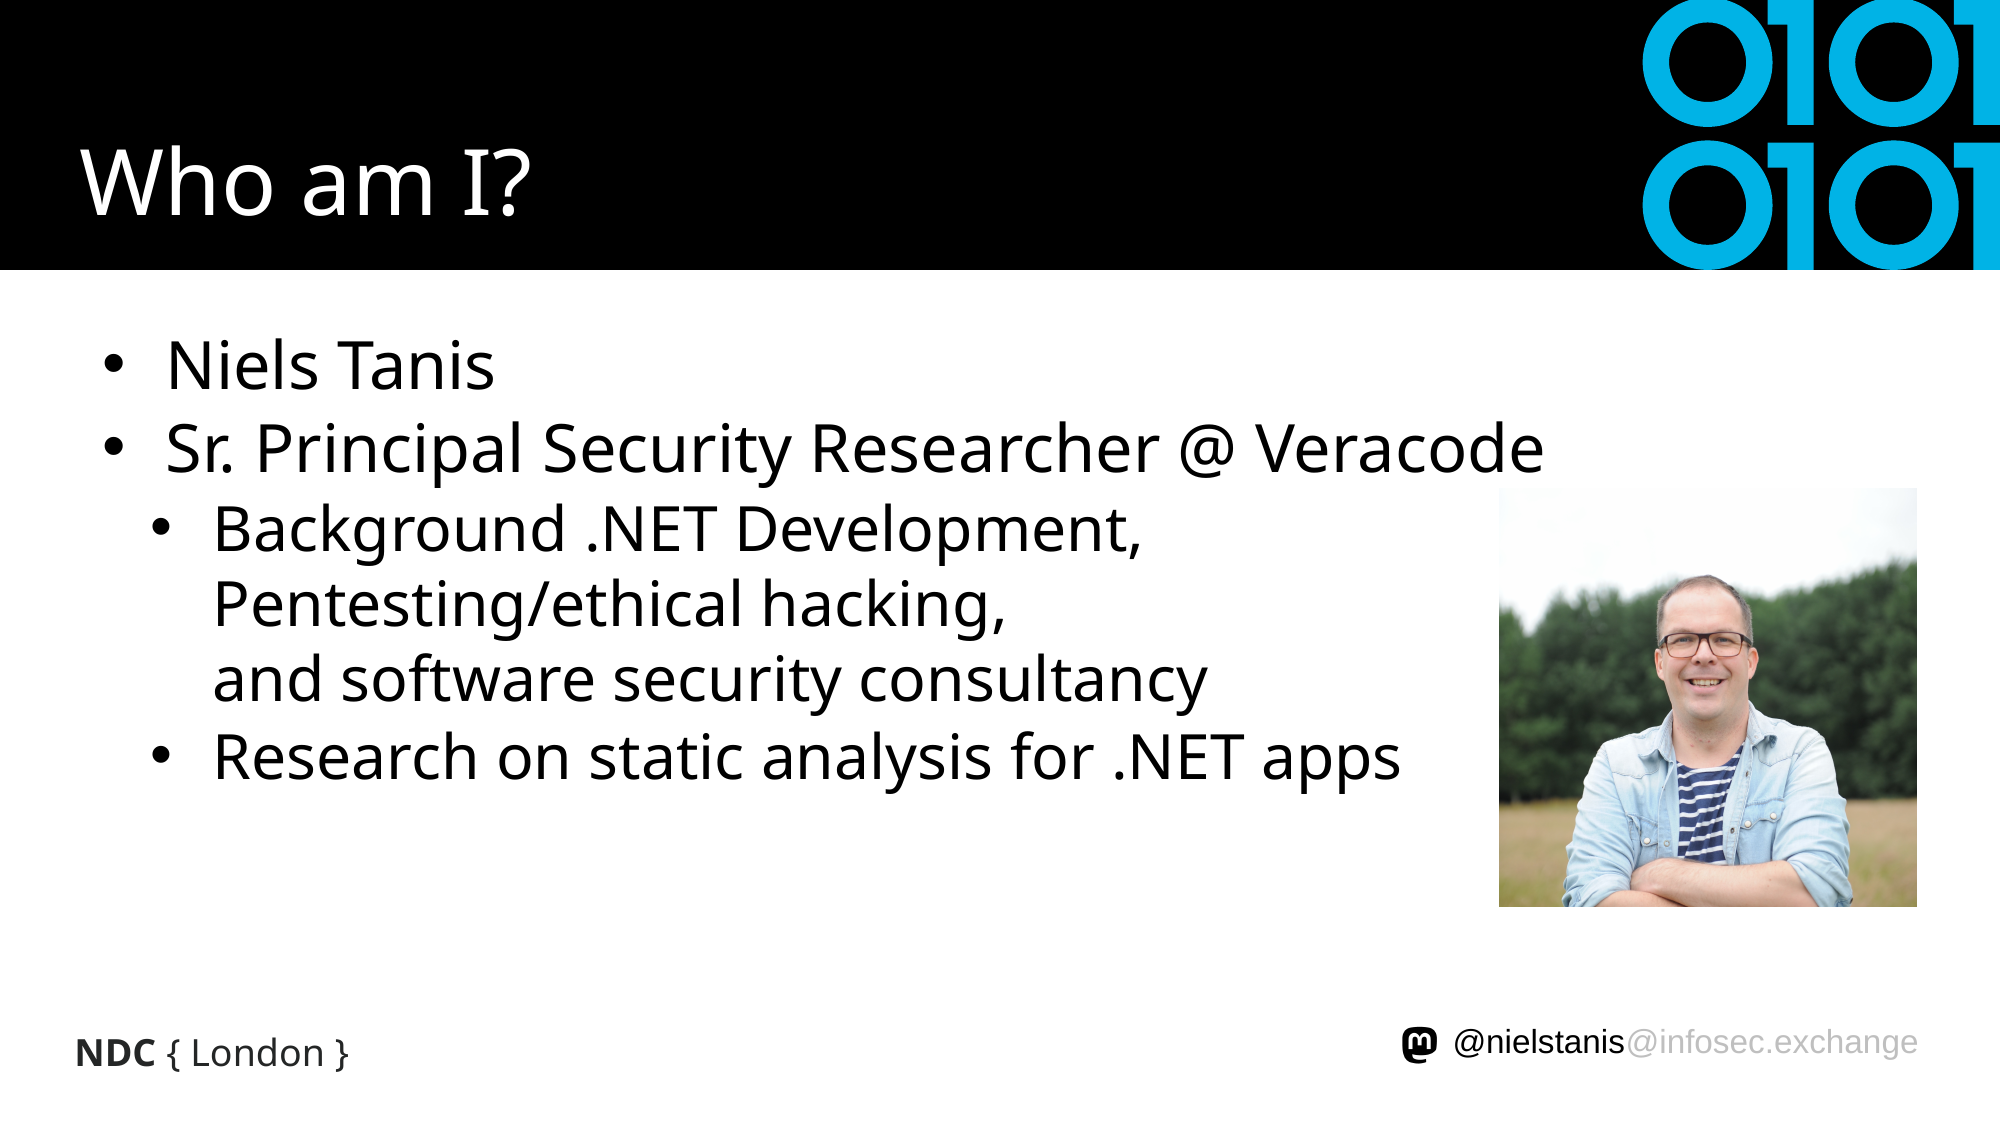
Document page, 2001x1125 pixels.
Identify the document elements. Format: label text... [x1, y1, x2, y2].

list Niels Tanis Sr. Principal Security Researcher @ Veracode Background .NET Development, Pentesting/ethical hacking, and software security consultancy Research on static analysis for .NET apps [82, 312, 1939, 972]
picture [1498, 488, 1918, 908]
picture [1401, 1024, 1438, 1066]
title Who am I? [59, 33, 1614, 235]
